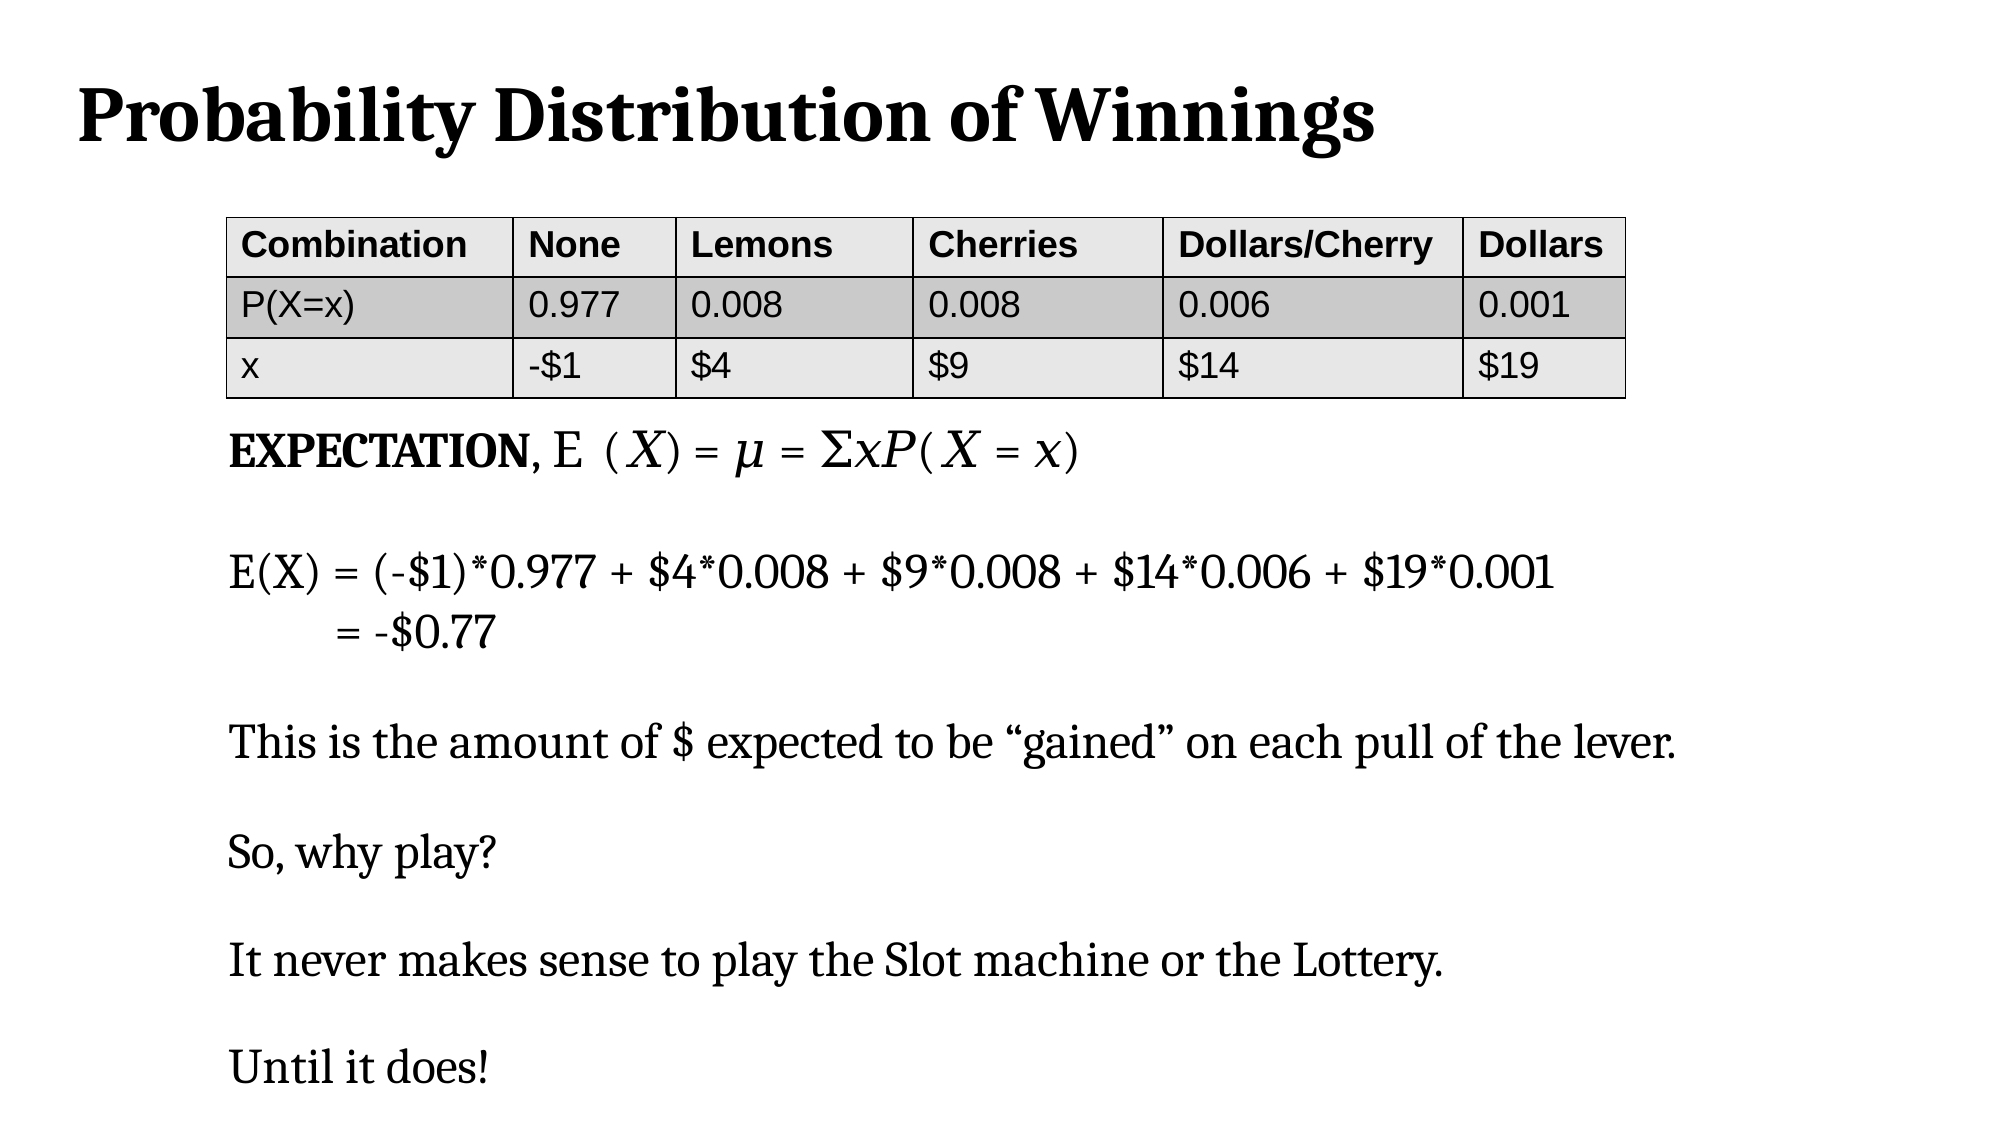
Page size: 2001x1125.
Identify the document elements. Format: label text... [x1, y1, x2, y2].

table_cell $19 [1464, 339, 1625, 397]
table_header Dollars [1464, 218, 1625, 276]
table_cell 0.006 [1164, 278, 1462, 337]
table_cell $14 [1164, 339, 1462, 397]
table_cell 0.001 [1464, 278, 1625, 337]
table_cell 0.008 [914, 278, 1162, 337]
table_header Lemons [677, 218, 912, 276]
table_cell 0.008 [677, 278, 912, 337]
table_cell P(X=x) [227, 278, 512, 337]
table_header None [514, 218, 675, 276]
text_box EXPECTATION, Ε (𝑋) = 𝜇 = Σ𝑥𝑃(𝑋 = 𝑥) E(X) = (-$1)*0.977 + $4*0.008 + $9*0.008 + $14*0.006 + $19*0.001 = -$0.77 This is the amount of $ expected to be “gained” on each pull of the lever. So, why play? It never makes sense to play the Slot machine or the Lottery. Until it does! [226, 415, 2000, 1094]
table_header Dollars/Cherry [1164, 218, 1462, 276]
text_box Probability Distribution of Winnings [60, 57, 1940, 175]
table_cell -$1 [514, 339, 675, 397]
table_header Cherries [914, 218, 1162, 276]
table_cell $9 [914, 339, 1162, 397]
table_cell $4 [677, 339, 912, 397]
table_cell 0.977 [514, 278, 675, 337]
table_cell x [227, 339, 512, 397]
table_header Combination [227, 218, 512, 276]
